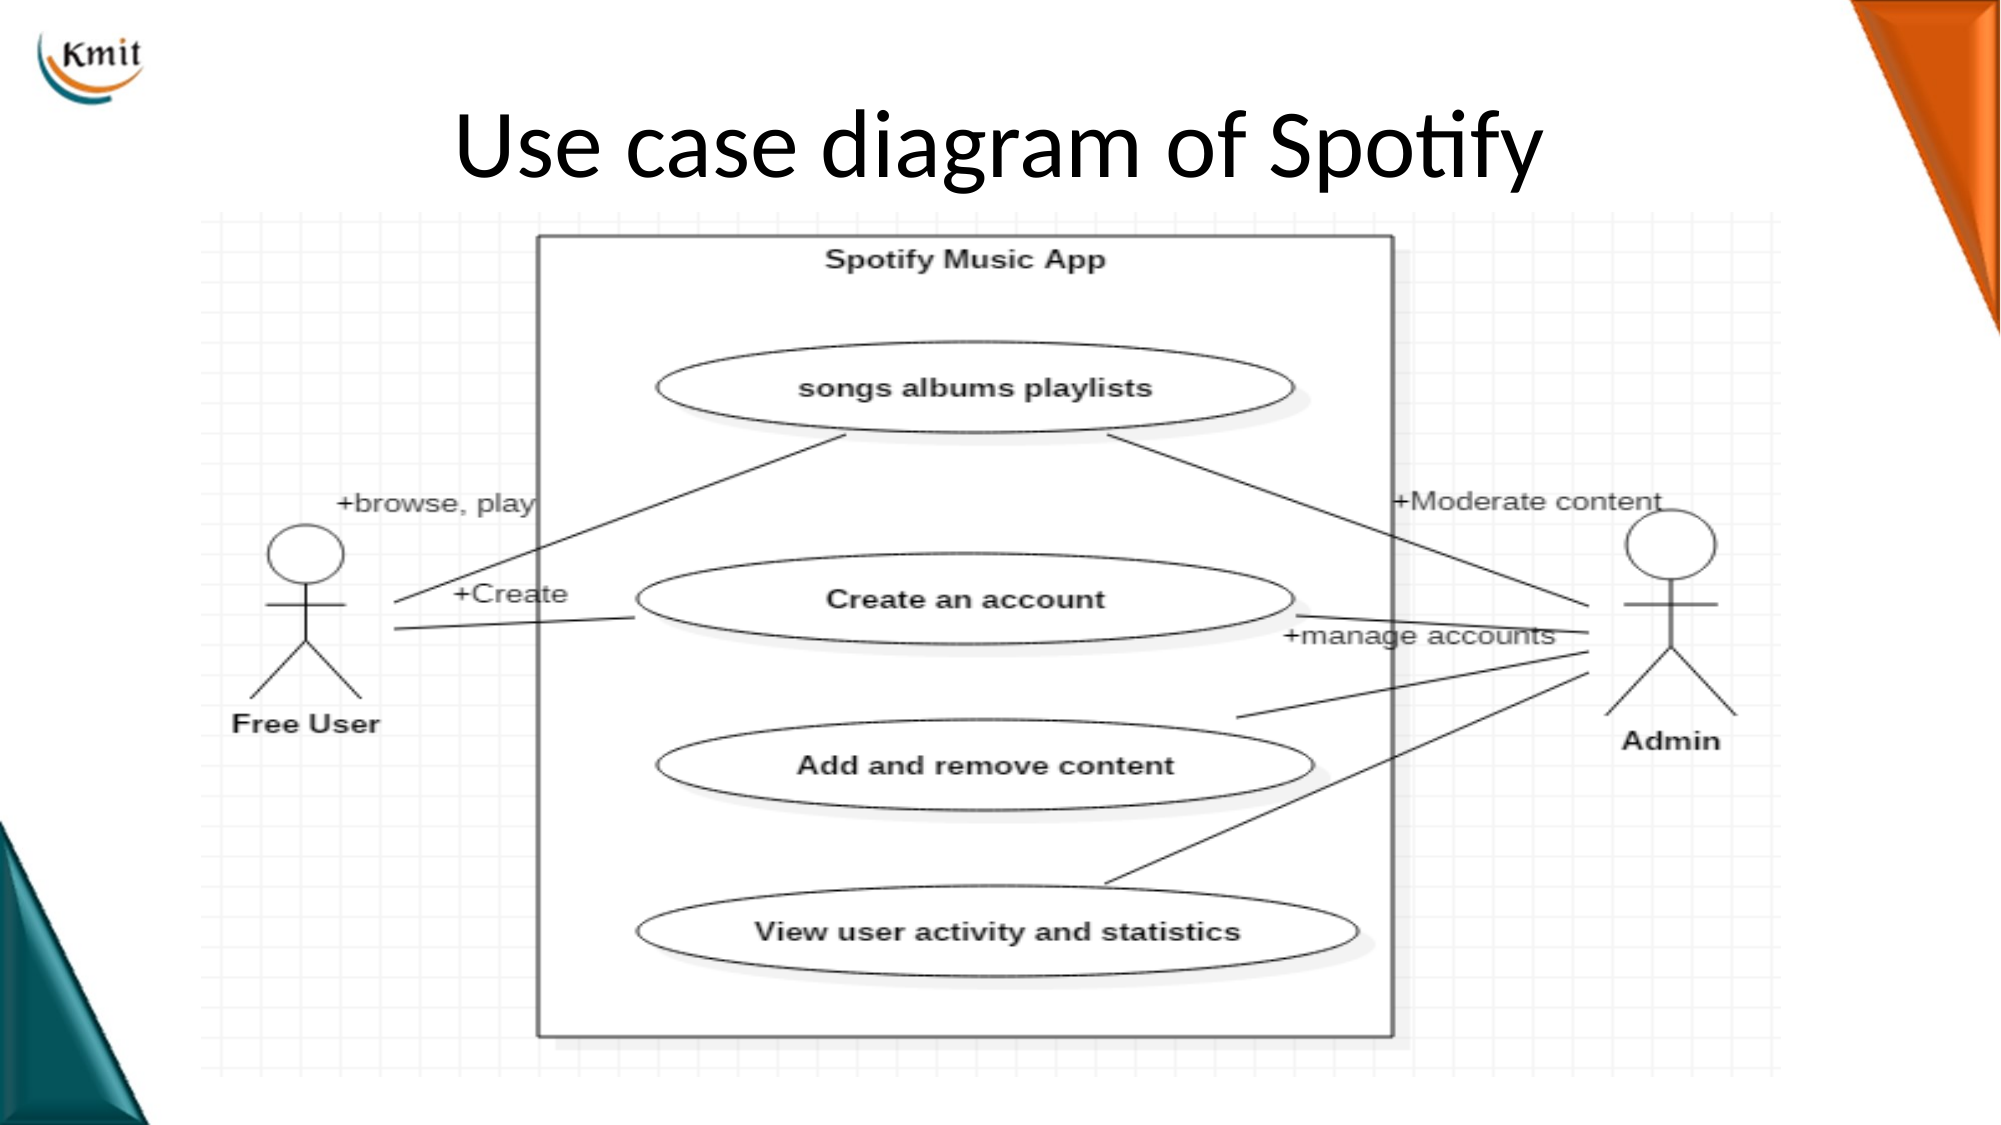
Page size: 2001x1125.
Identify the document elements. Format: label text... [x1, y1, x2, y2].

picture [0, 0, 2001, 1125]
title Use case diagram of Spotify [99, 45, 1900, 233]
